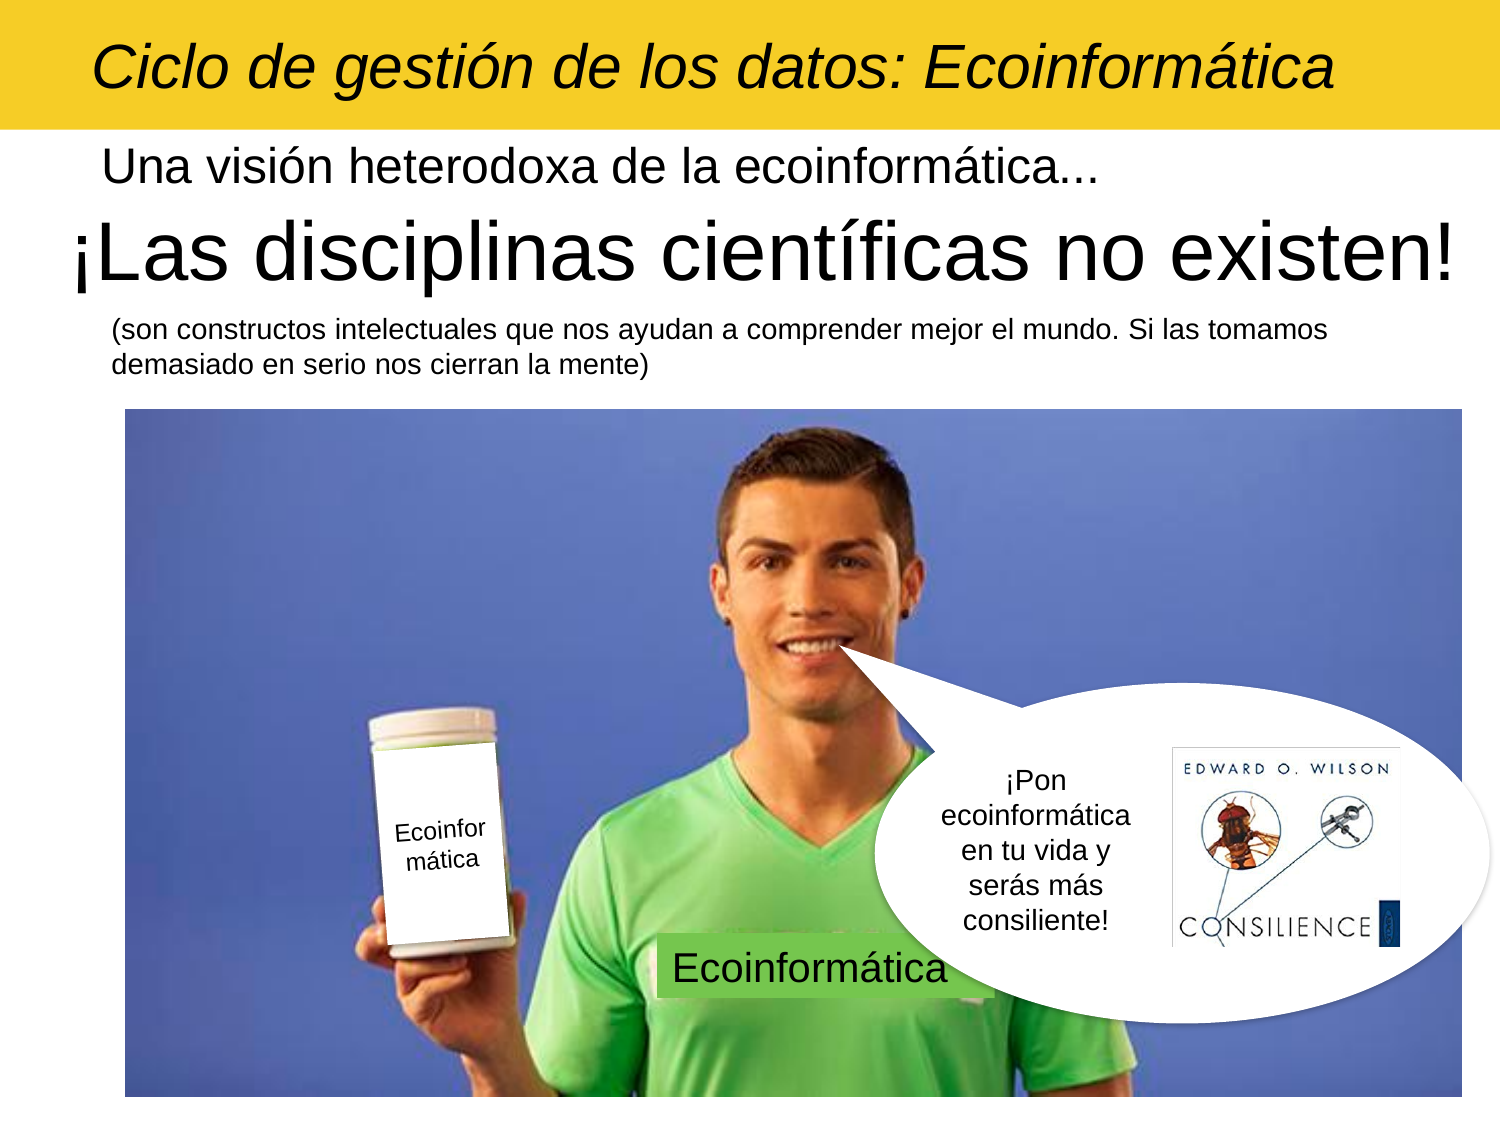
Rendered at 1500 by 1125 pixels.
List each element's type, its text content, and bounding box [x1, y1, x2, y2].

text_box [124, 409, 1491, 1097]
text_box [53, 181, 1500, 367]
text_box Una visión heterodoxa de la ecoinformática... [85, 118, 1413, 180]
